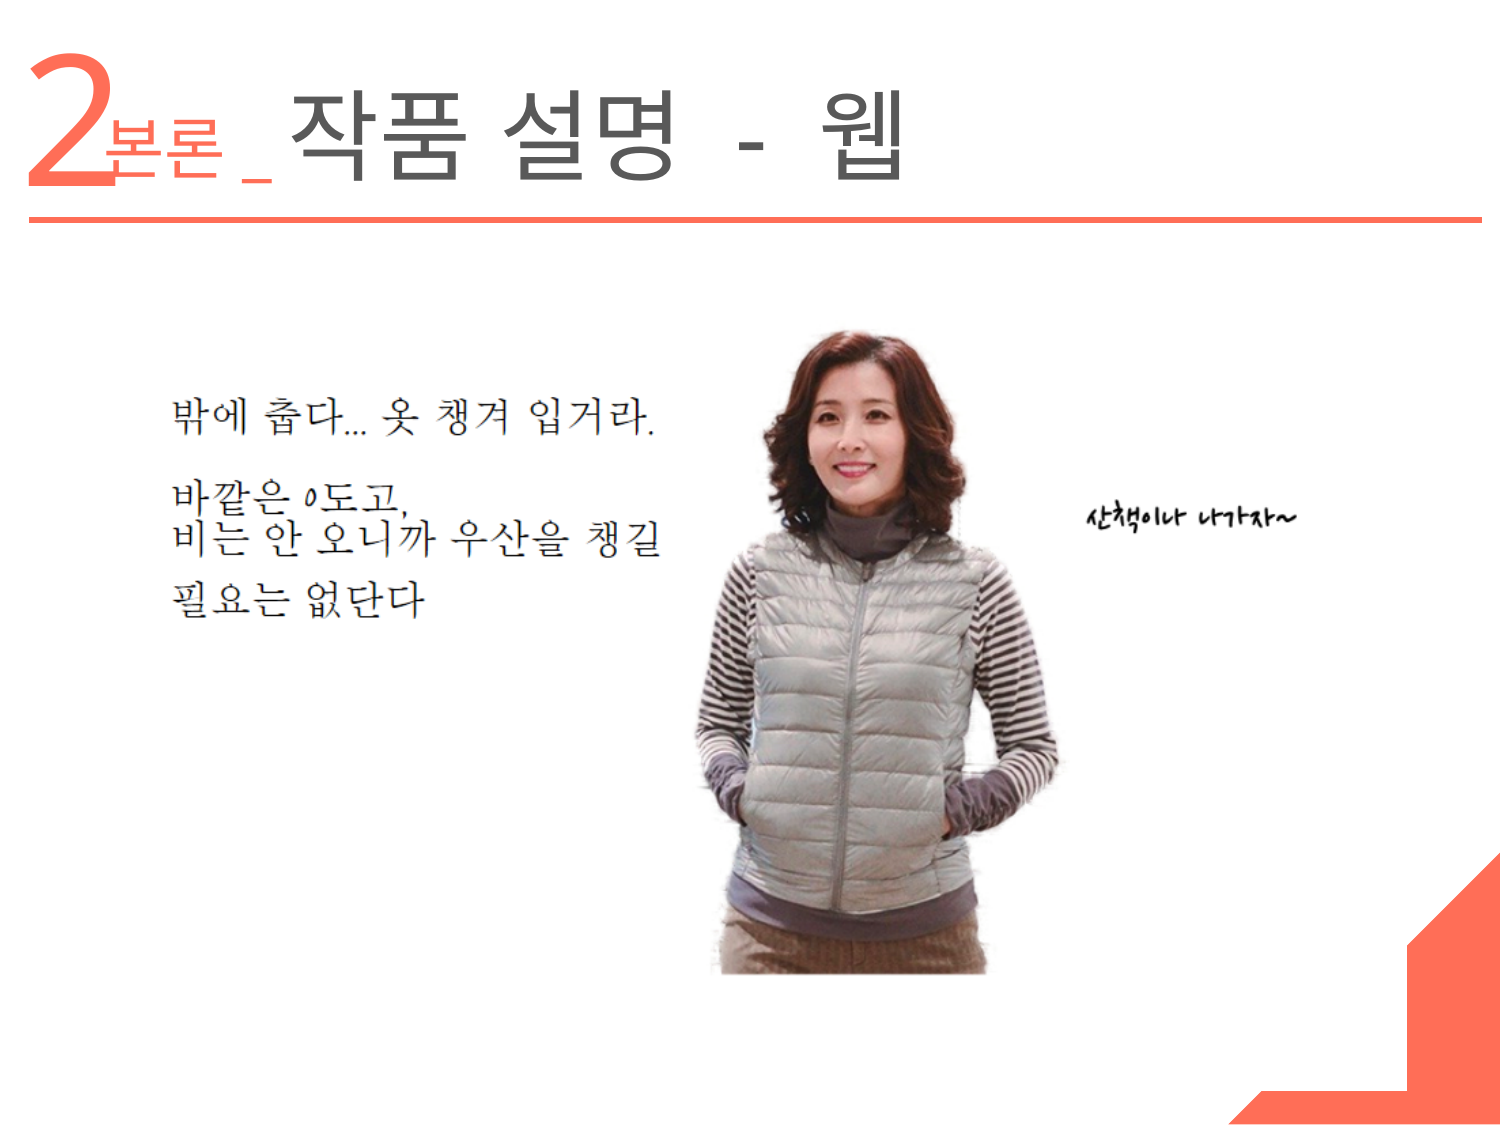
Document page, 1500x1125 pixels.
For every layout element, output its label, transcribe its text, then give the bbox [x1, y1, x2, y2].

text_box 2 [5, 0, 124, 231]
picture [88, 245, 1407, 1091]
text_box 본론_작품 설명 - 웹 [124, 66, 928, 202]
text_box [1226, 850, 1500, 1125]
